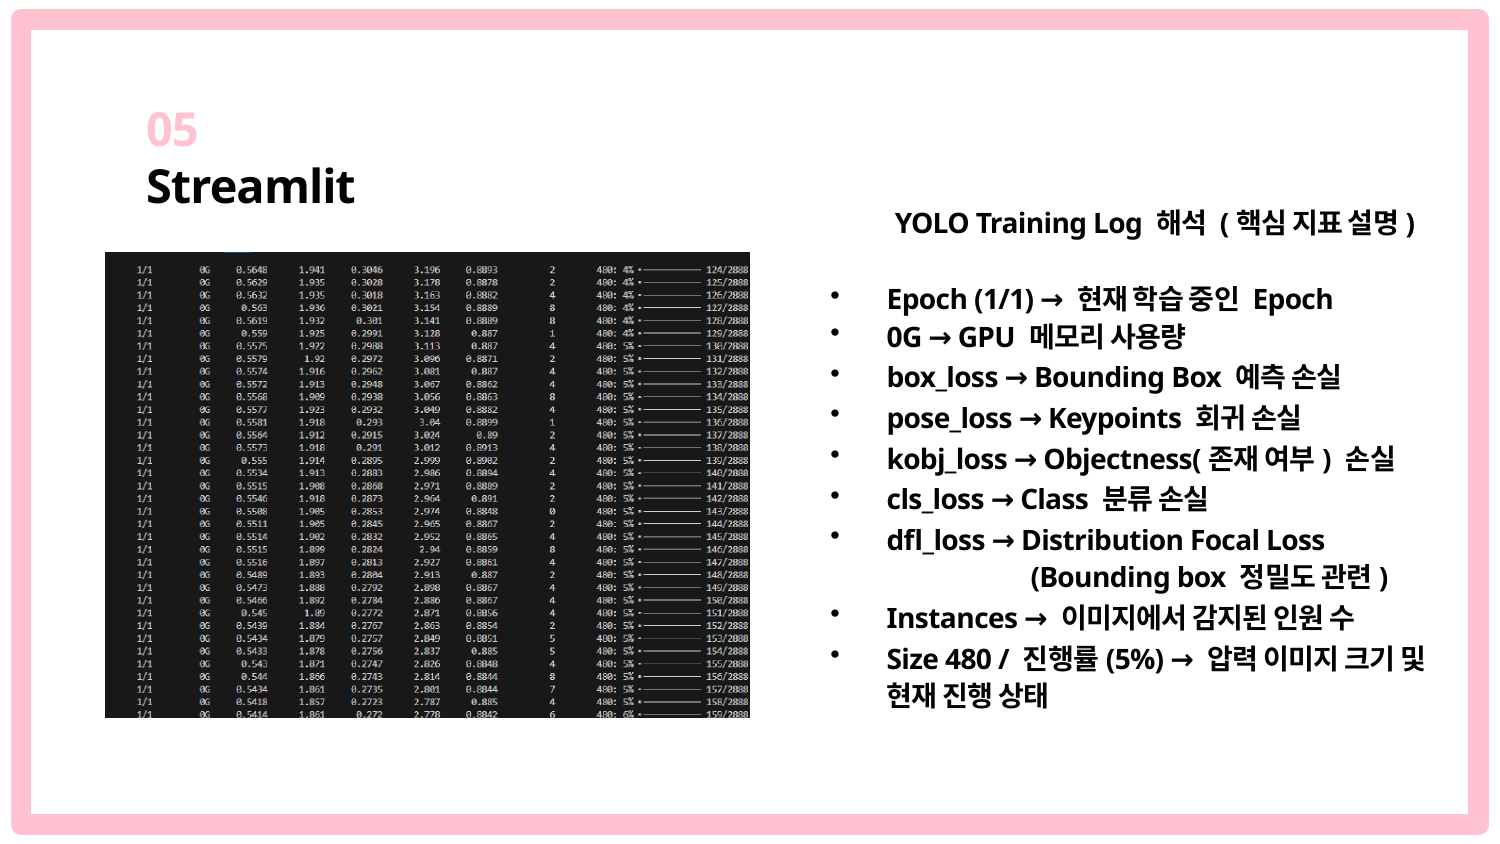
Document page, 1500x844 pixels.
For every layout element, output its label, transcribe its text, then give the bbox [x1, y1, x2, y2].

text_box Instances → 이미지에서 감지된 인원 수 [815, 596, 1444, 635]
text_box Size 480 / 진행률(5%) → 압력 이미지 크기 및 현재 진행 상태 [815, 637, 1480, 713]
text_box pose_loss → Keypoints 회귀 손실 [815, 396, 1444, 435]
text_box dfl_loss → Distribution Focal Loss (Bounding box 정밀도 관련) [815, 518, 1444, 594]
text_box box_loss → Bounding Box 예측 손실 [815, 356, 1444, 394]
text_box Streamlit [131, 156, 542, 213]
text_box 05 [131, 99, 542, 156]
text_box Epoch (1/1) → 현재 학습 중인 Epoch [815, 278, 1444, 315]
picture [105, 252, 750, 718]
text_box 0G → GPU 메모리 사용량 [815, 315, 1444, 354]
text_box [21, 19, 1479, 825]
text_box cls_loss → Class 분류 손실 [815, 478, 1444, 516]
text_box kobj_loss → Objectness(존재 여부) 손실 [815, 437, 1444, 475]
text_box YOLO Training Log 해석 (핵심 지표 설명) [866, 201, 1444, 239]
